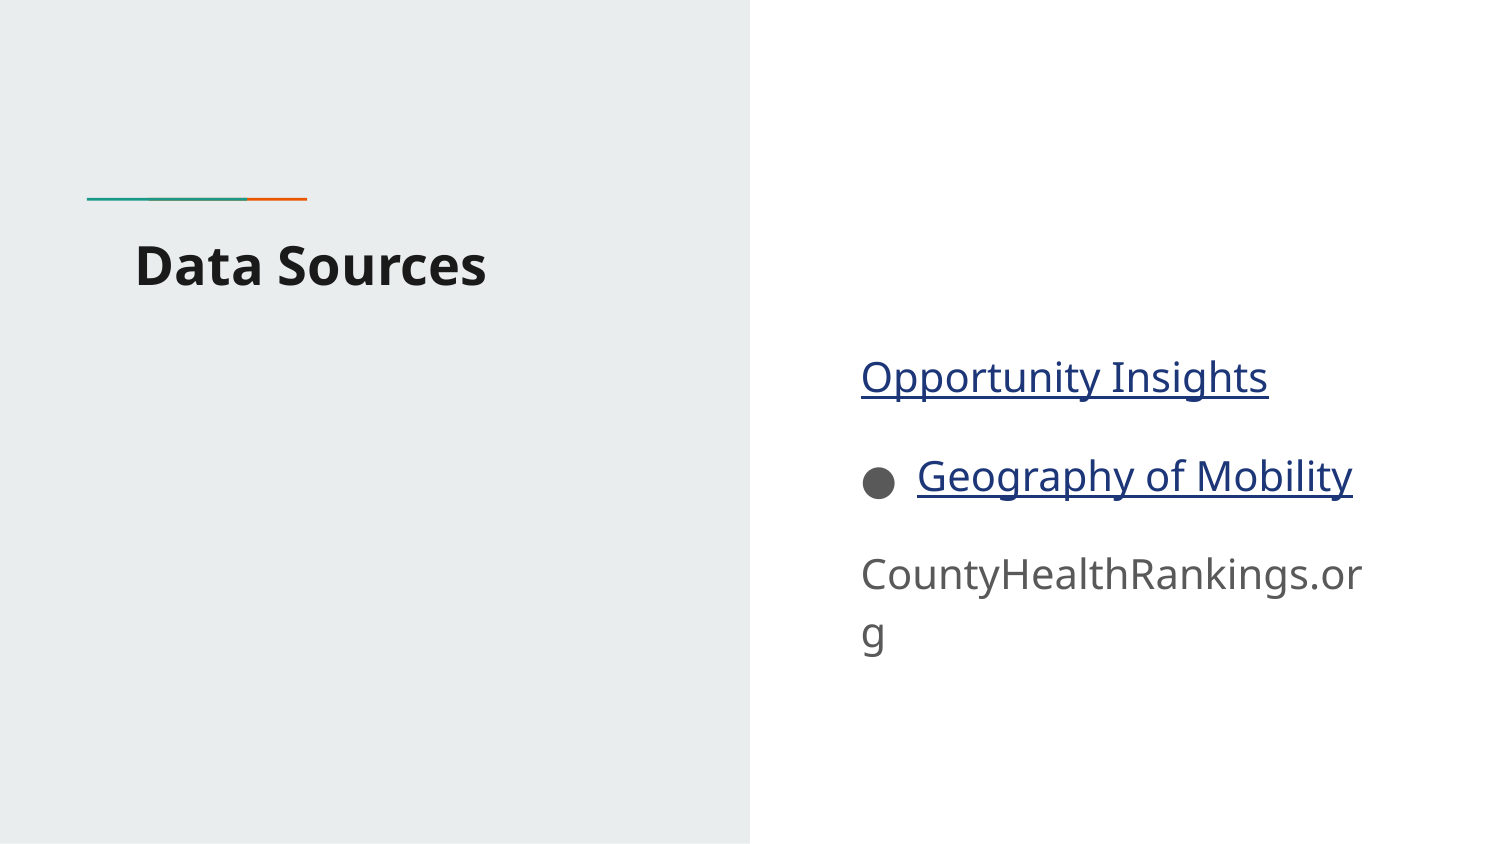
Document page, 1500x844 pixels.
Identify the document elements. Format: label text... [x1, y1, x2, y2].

title Data Sources [119, 216, 662, 328]
list Opportunity Insights Geography of Mobility CountyHealthRankings.org [845, 327, 1400, 575]
